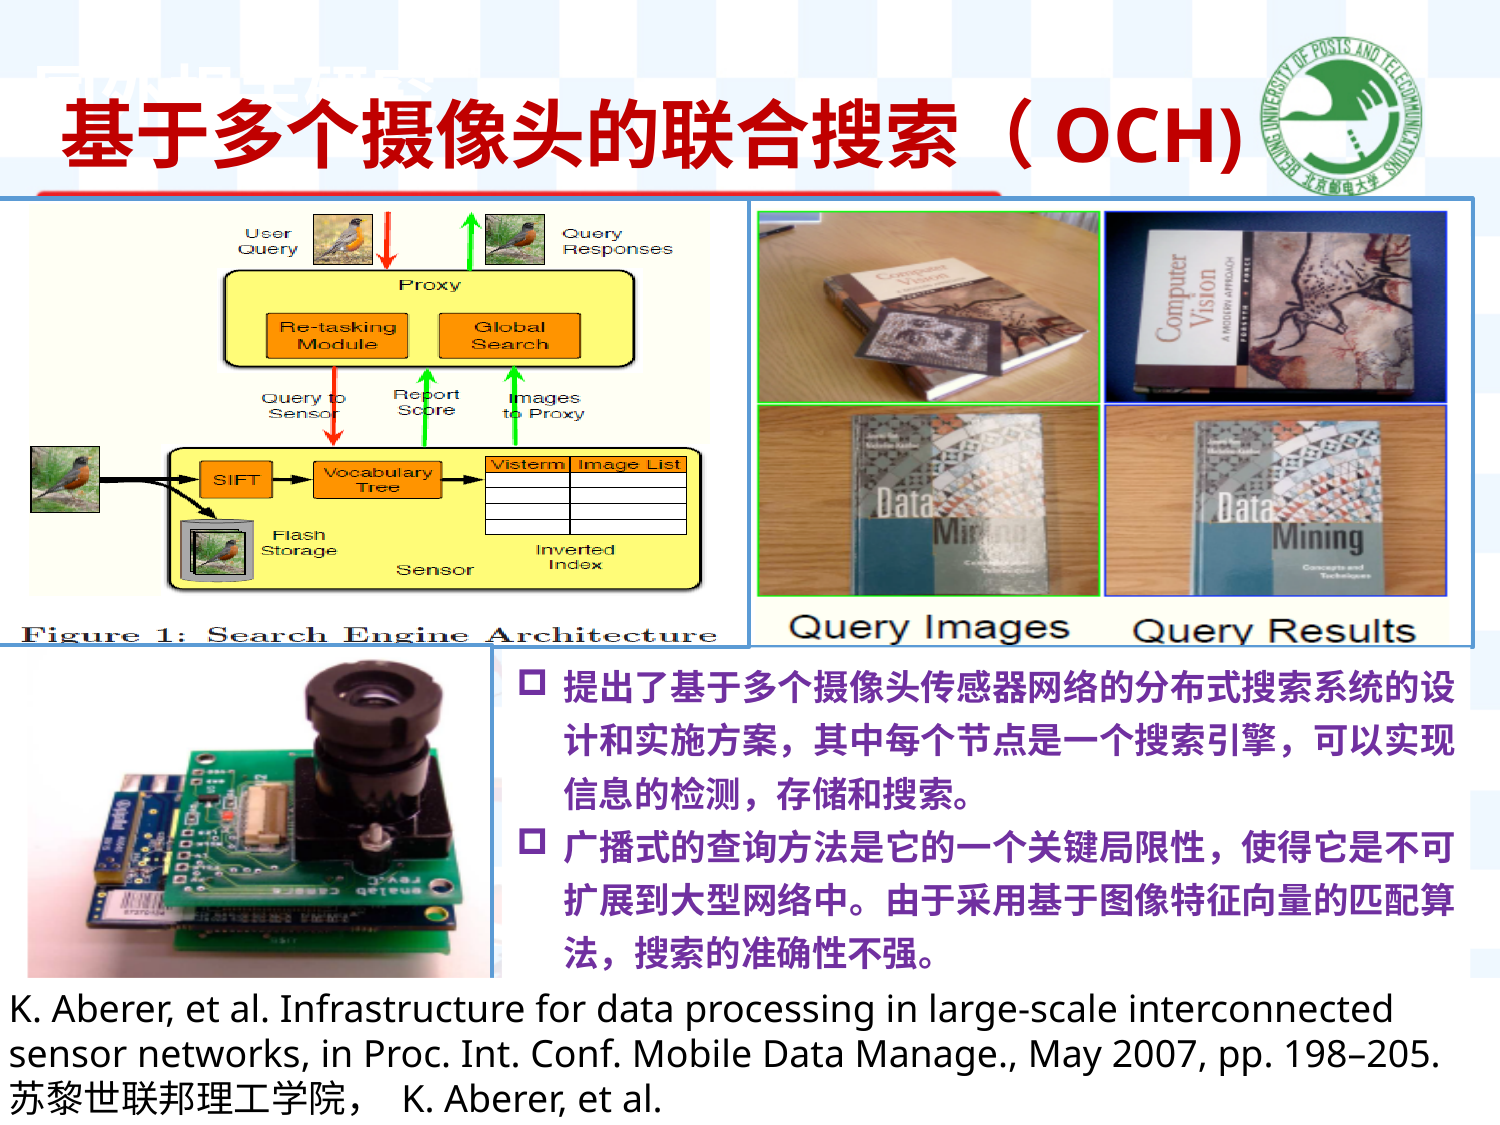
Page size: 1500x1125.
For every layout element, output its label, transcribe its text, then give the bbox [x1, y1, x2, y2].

picture [494, 649, 501, 977]
picture [0, 0, 1500, 977]
text_box 国外相关研究 [17, 0, 1368, 188]
picture [0, 647, 491, 985]
text_box 提出了基于多个摄像头传感器网络的分布式搜索系统的设计和实施方案，其中每个节点是一个搜索引擎，可以实现信息的检测，存储和搜索。 广播式的查询方法是它的一个关键局限性，使得它是不可扩展到大型网络中。由于采用基于图像特征向量的匹配算法，搜索的准确性不强。 [500, 651, 1473, 977]
text_box K. Aberer, et al. Infrastructure for data processing in large-scale interconnected sensor networks, in Proc. Int. Conf. Mobile Data Manage., May 2007, pp. 198–205.苏黎世联邦理工学院， K. Aberer, et al. [0, 977, 1500, 1125]
picture [0, 200, 1471, 646]
text_box 基于多个摄像头的联合搜索（OCH) [46, 80, 1279, 185]
